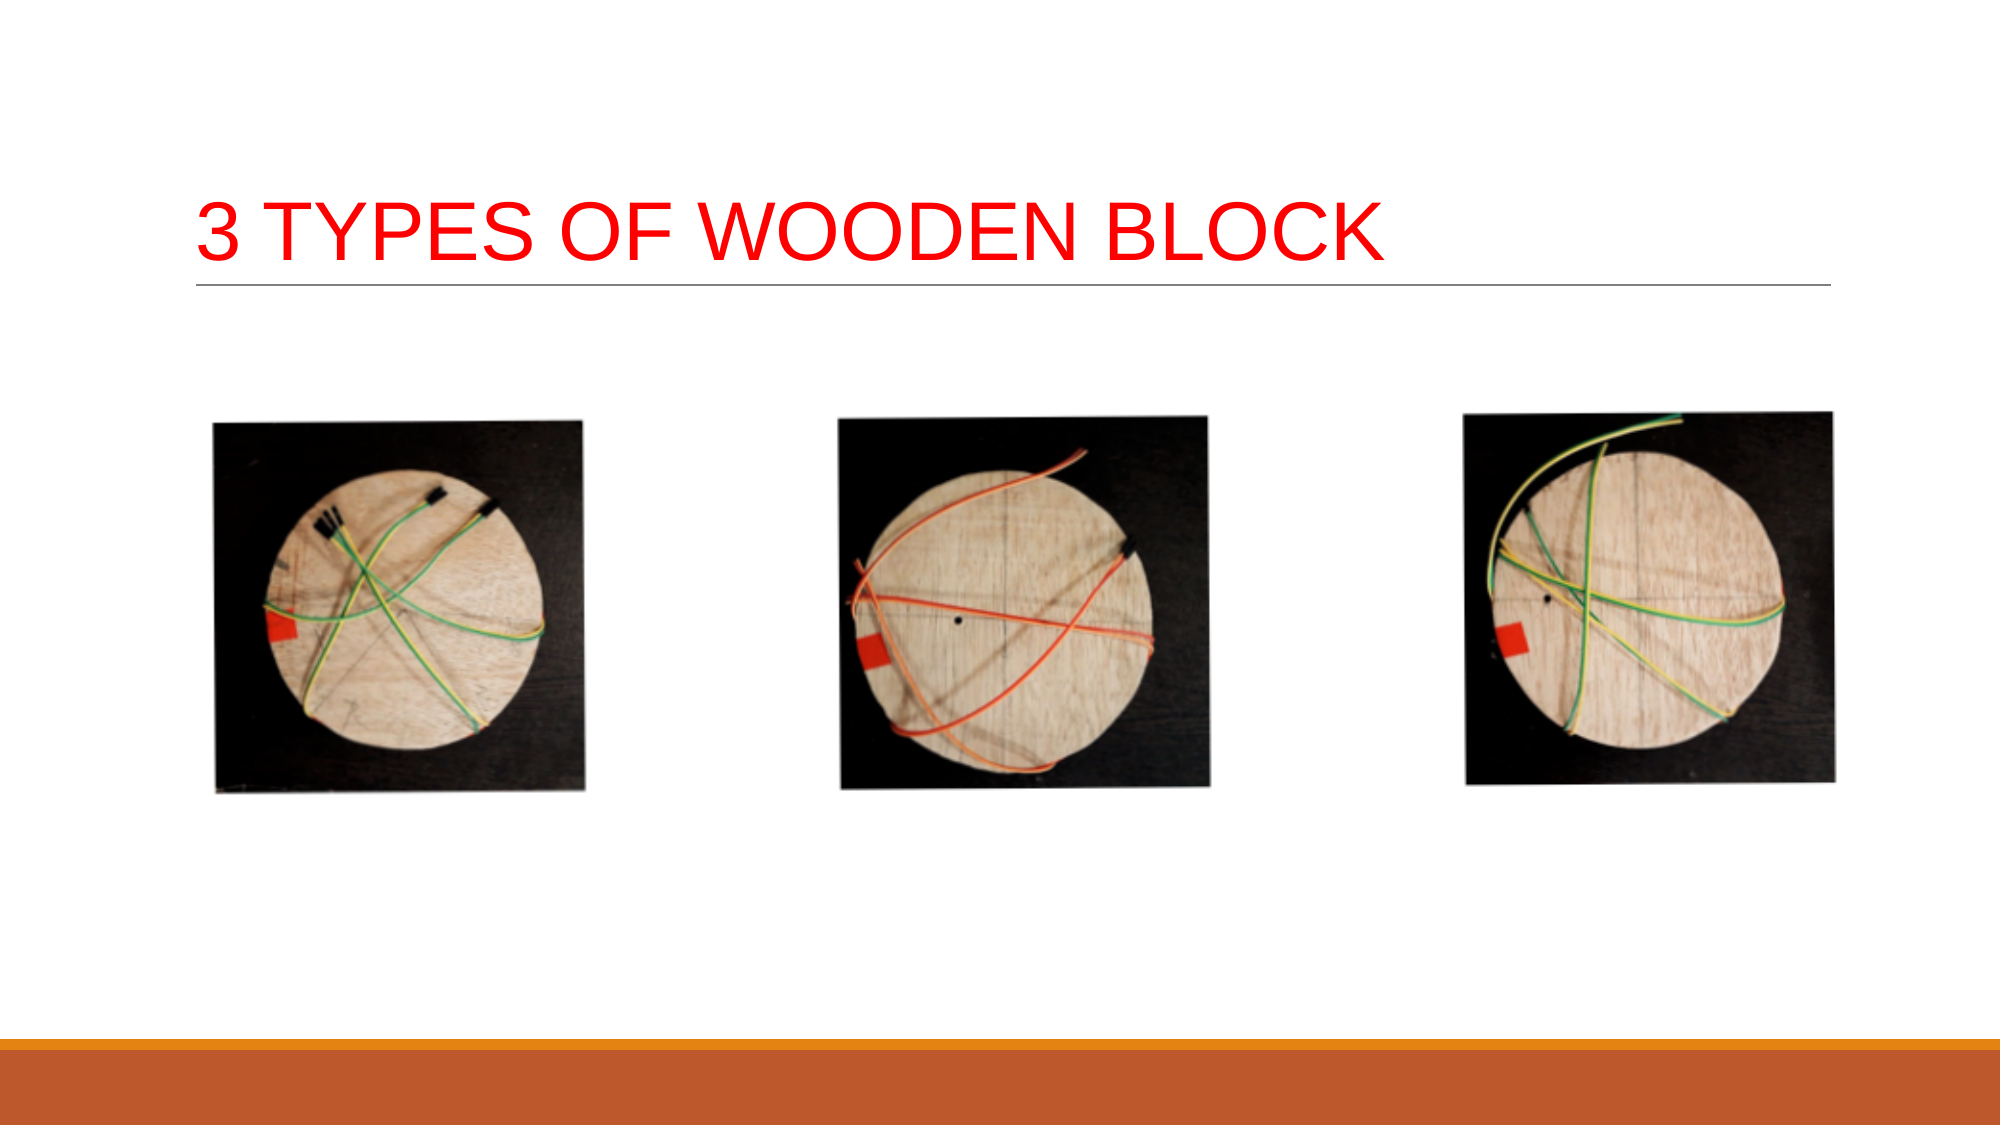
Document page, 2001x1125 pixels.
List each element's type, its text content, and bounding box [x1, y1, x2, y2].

picture [205, 406, 1856, 810]
title 3 TYPES OF WOODEN BLOCK [180, 47, 1830, 285]
